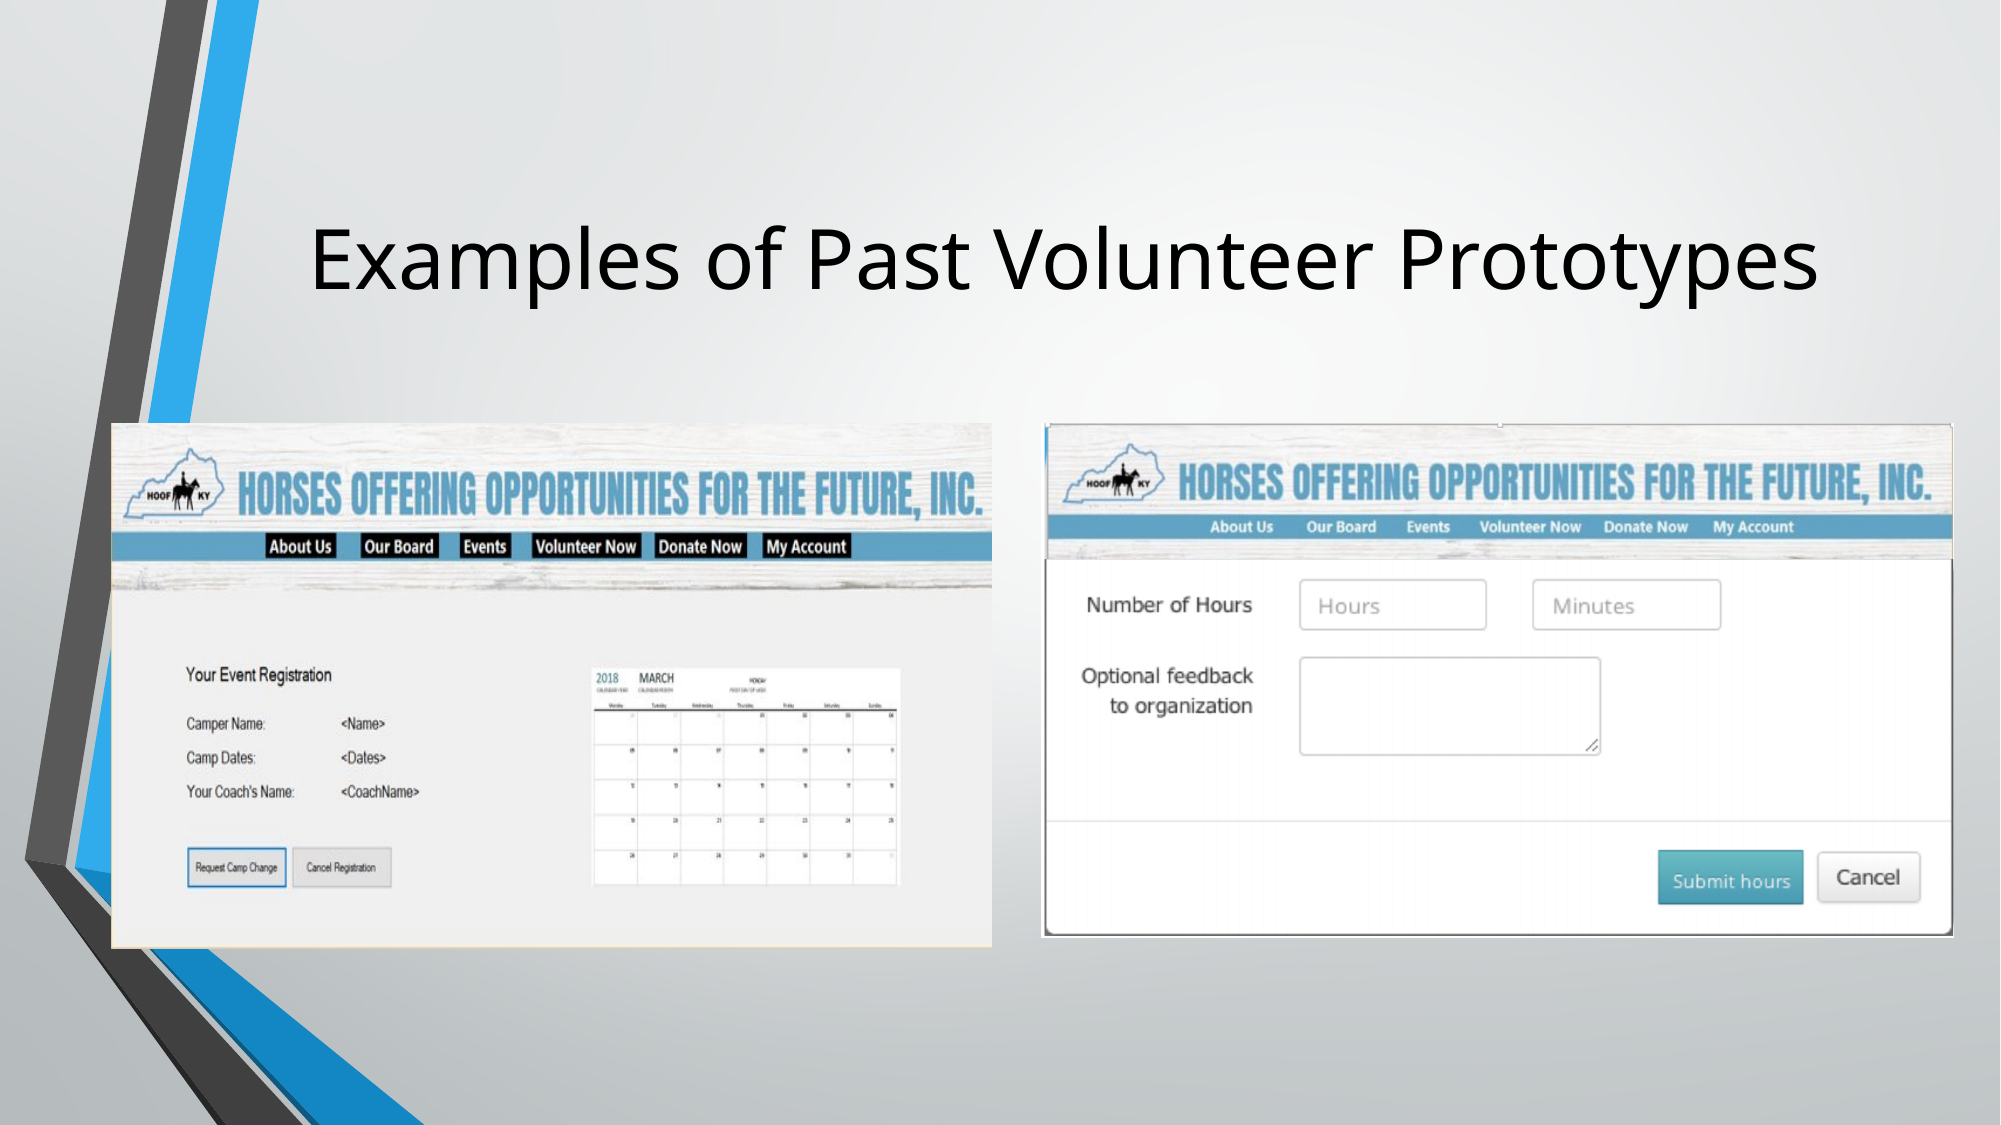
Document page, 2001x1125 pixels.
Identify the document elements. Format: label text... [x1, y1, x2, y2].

title Examples of Past Volunteer Prototypes [243, 112, 1887, 400]
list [111, 423, 992, 949]
picture [1041, 423, 1954, 938]
